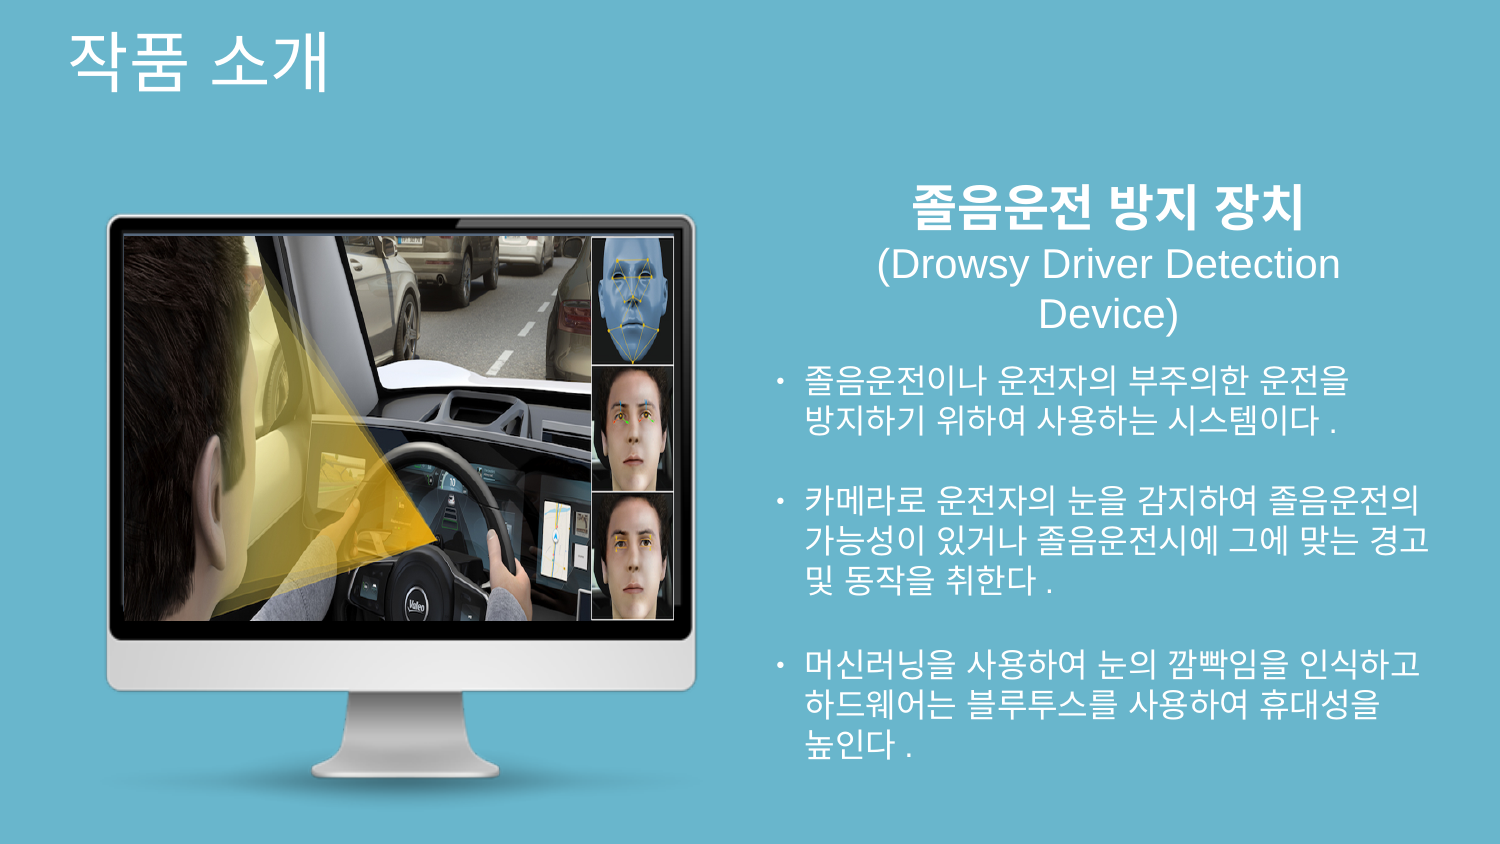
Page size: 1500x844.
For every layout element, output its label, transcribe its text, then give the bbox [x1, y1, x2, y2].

picture [100, 210, 703, 812]
text_box 머신러닝을 사용하여 눈의 깜빡임을 인식하고 하드웨어는 블루투스를 사용하여 휴대성을 높인다. [761, 636, 1457, 785]
title 작품 소개 [0, 22, 1500, 100]
text_box 카메라로 운전자의 눈을 감지하여 졸음운전의 가능성이 있거나 졸음운전시에 그에 맞는 경고 및 동작을 취한다. [761, 472, 1457, 621]
text_box 졸음운전이나 운전자의 부주의한 운전을 방지하기 위하여 사용하는 시스템이다. [761, 352, 1475, 443]
text_box 졸음운전 방지 장치 (Drowsy Driver Detection Device) [789, 169, 1429, 329]
